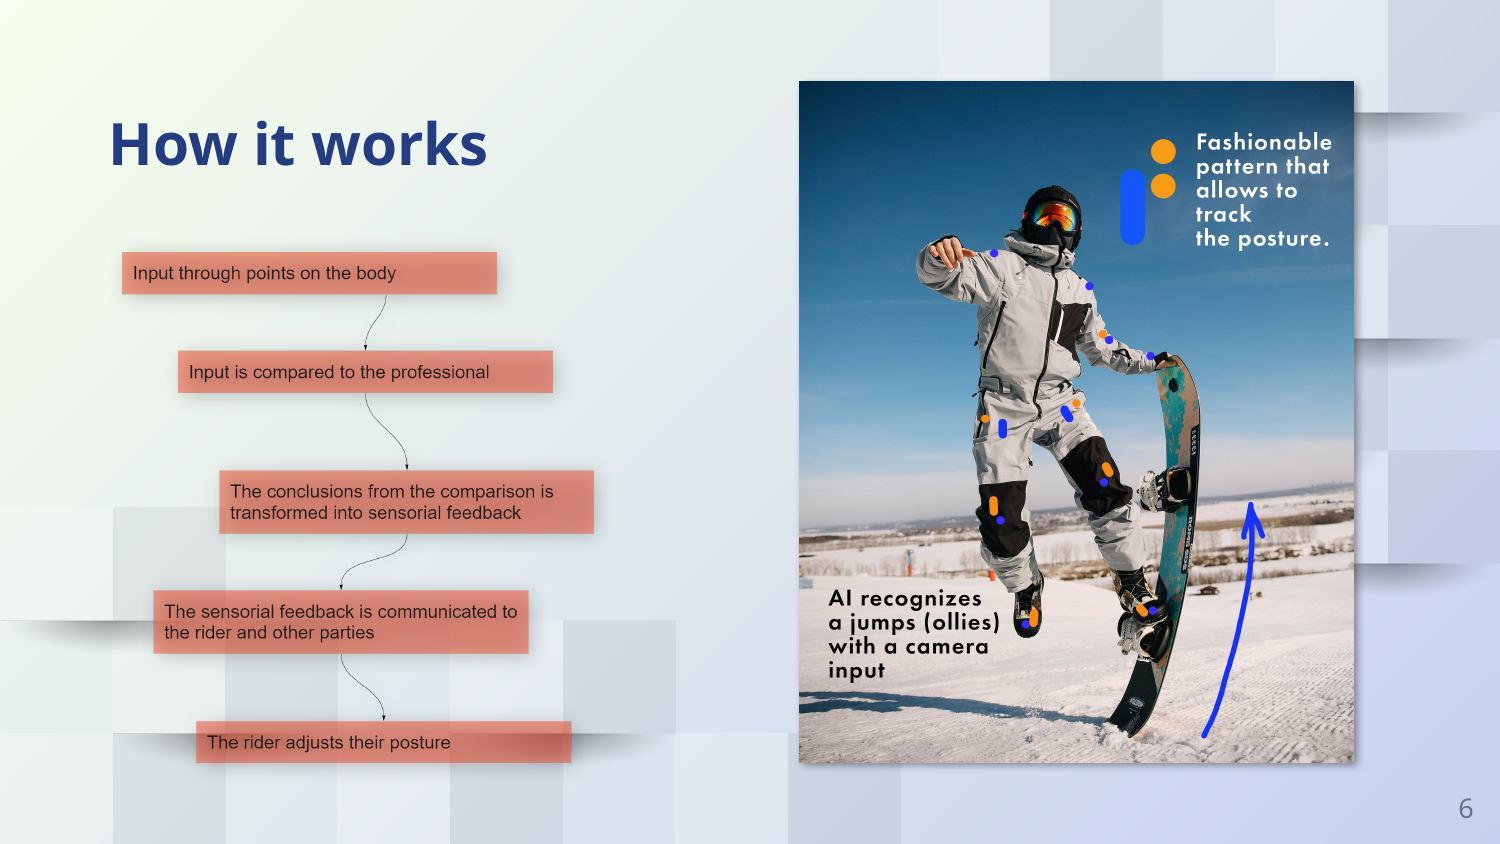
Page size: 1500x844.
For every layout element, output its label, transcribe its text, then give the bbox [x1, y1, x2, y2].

picture [0, 0, 1500, 844]
list How it works [108, 93, 594, 280]
slide_number 6 [1431, 776, 1500, 844]
